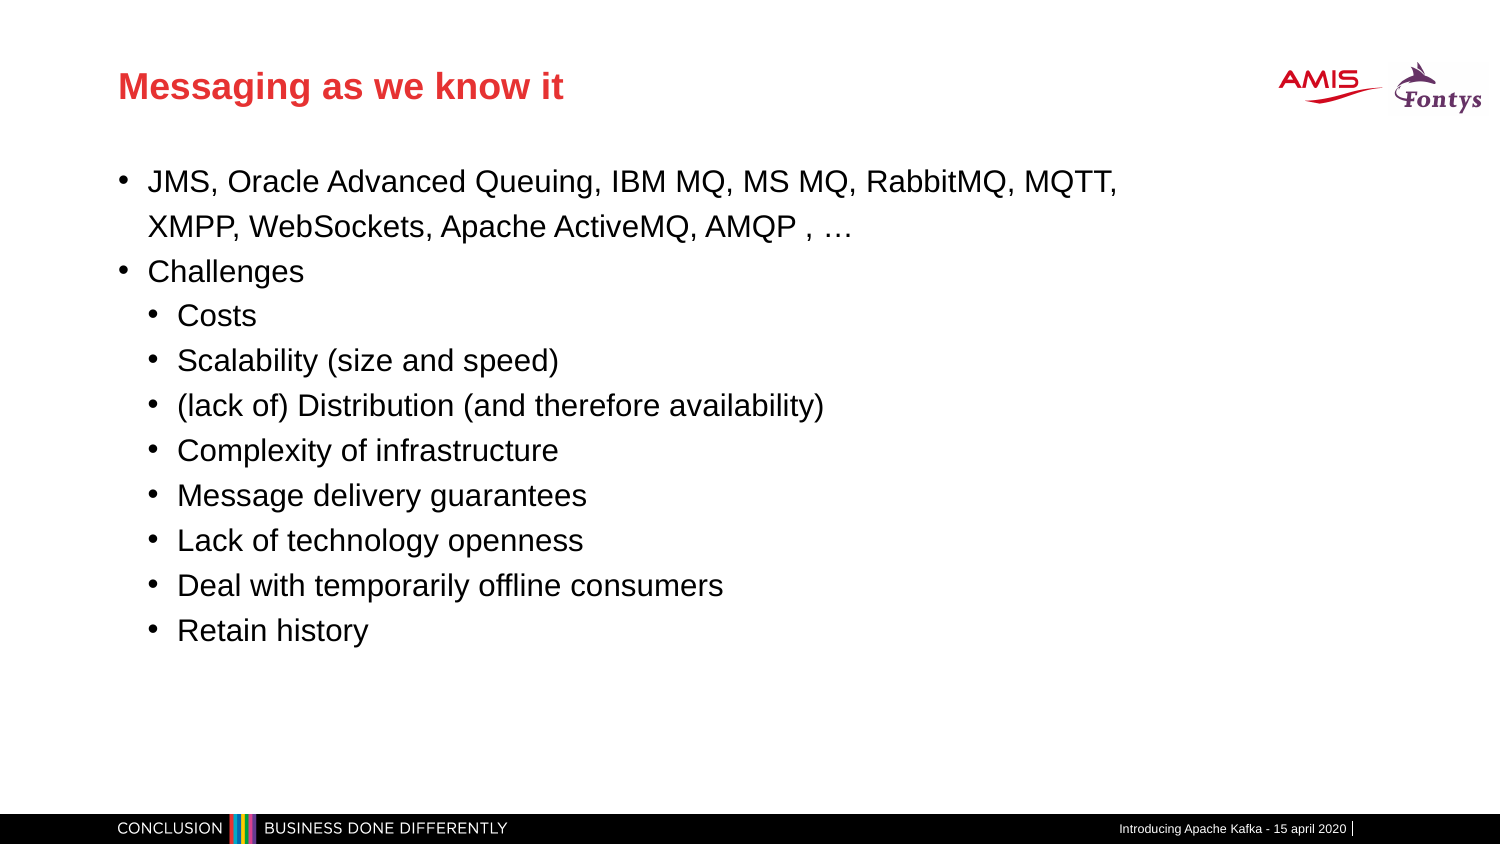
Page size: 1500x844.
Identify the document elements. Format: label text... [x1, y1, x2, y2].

picture [0, 814, 236, 844]
picture [1205, 58, 1489, 116]
list JMS, Oracle Advanced Queuing, IBM MQ, MS MQ, RabbitMQ, MQTT, XMPP, WebSockets, Apache ActiveMQ, AMQP , … Challenges Costs Scalability (size and speed) (lack of) Distribution (and therefore availability) Complexity of infrastructure Message delivery guarantees Lack of technology openness Deal with temporarily offline consumers Retain history [118, 153, 1205, 774]
picture [239, 814, 1500, 844]
title Messaging as we know it [118, 47, 1205, 130]
footer Introducing Apache Kafka - 15 april 2020 [814, 820, 1347, 839]
